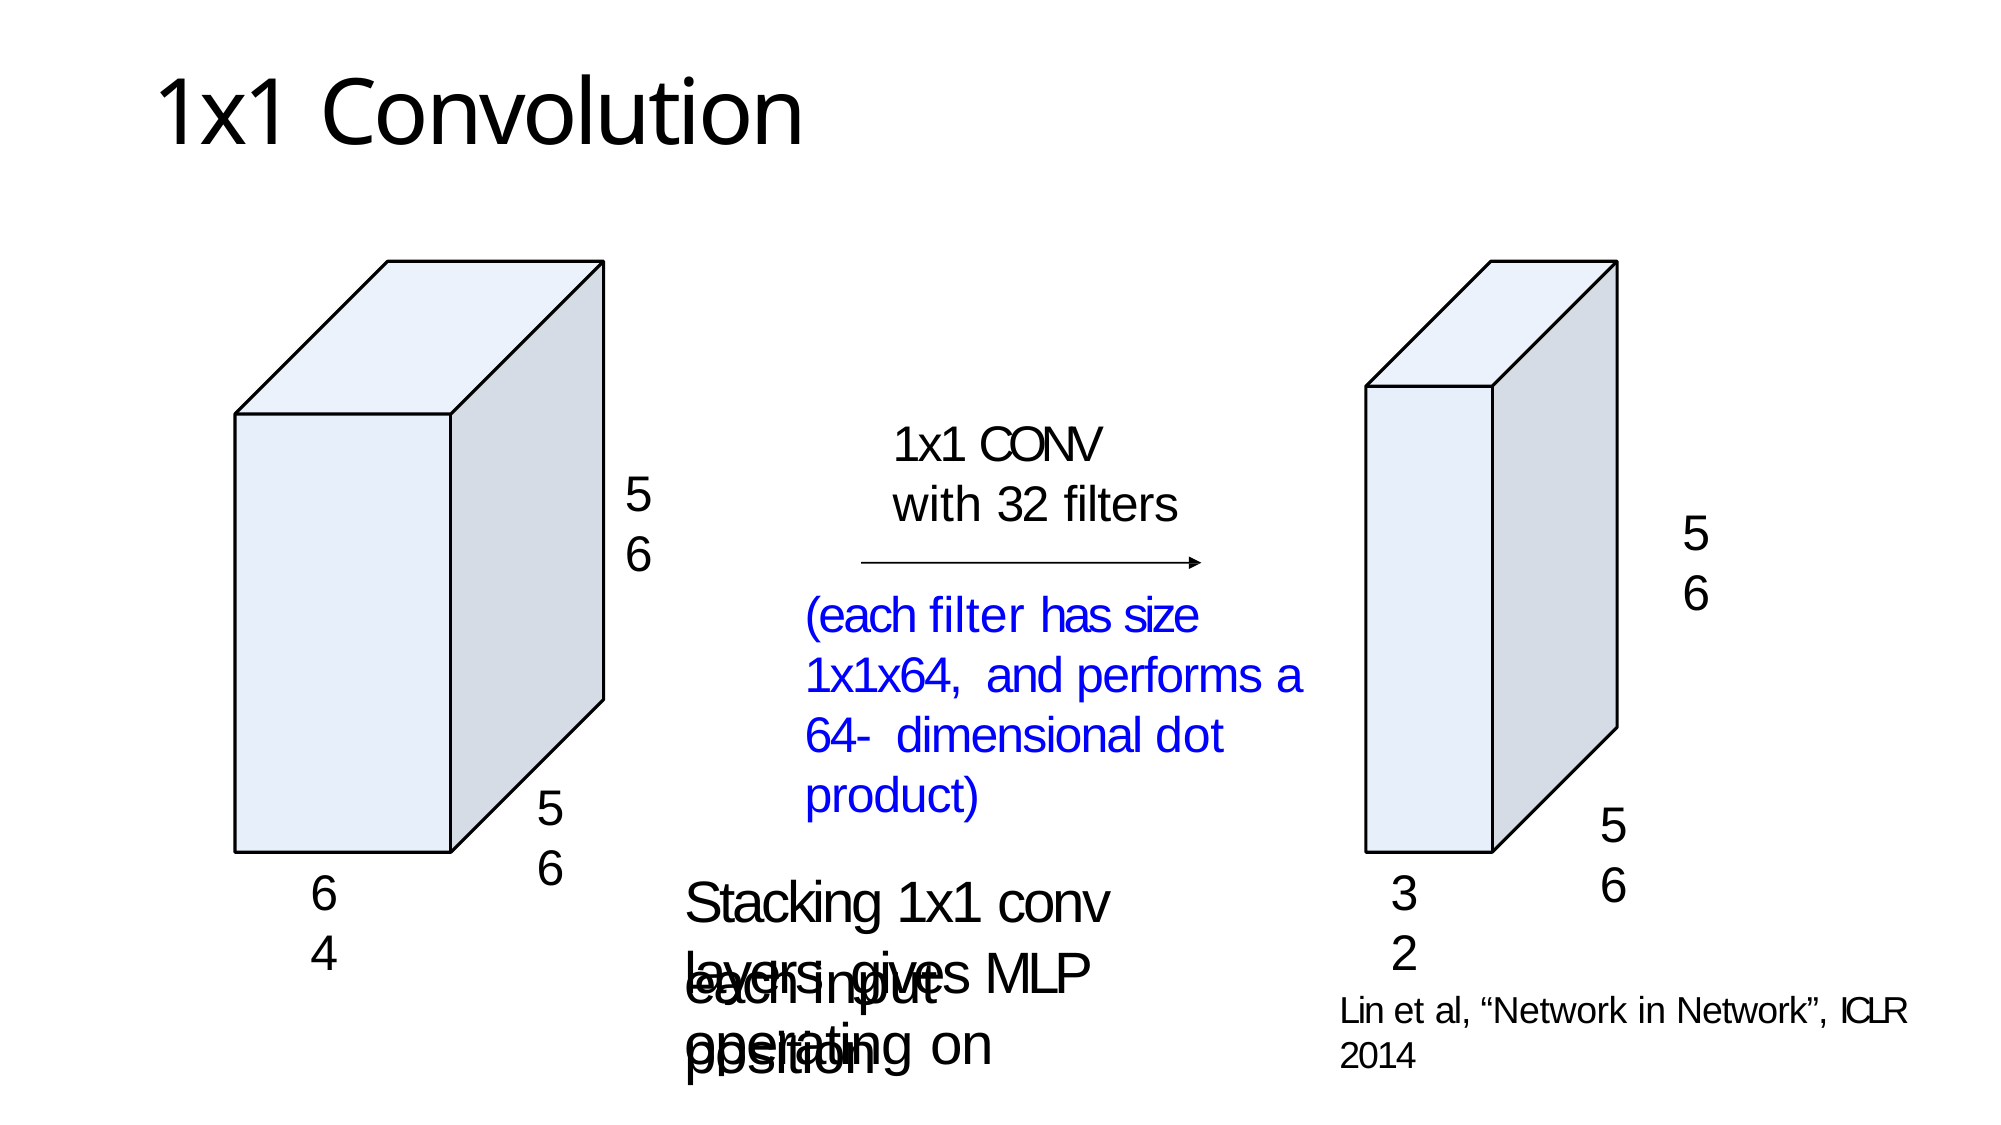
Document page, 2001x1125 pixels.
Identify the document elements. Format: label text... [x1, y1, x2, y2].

text_box 56 [1598, 789, 1653, 912]
text_box [1493, 262, 1618, 852]
text_box 32 [1388, 858, 1444, 981]
text_box 64 [308, 858, 364, 981]
text_box Lin et al, “Network in Network”, ICLR 2014 [1361, 983, 1984, 1076]
text_box 1x1 CONV with 32 filters (each filter has size 1x1x64, and performs a 64- dimensional dot product) Stacking 1x1 conv layers gives MLP operating on [682, 408, 1361, 1076]
text_box [234, 415, 450, 853]
text_box [234, 261, 604, 415]
text_box [234, 261, 601, 414]
text_box [1367, 261, 1615, 385]
text_box 56 [1680, 498, 1735, 621]
text_box [451, 262, 604, 853]
title 1x1 Convolution [150, 11, 1019, 202]
text_box 56 [534, 772, 590, 895]
text_box each input position [682, 943, 1143, 1086]
text_box [1365, 387, 1492, 853]
text_box [1365, 261, 1618, 387]
text_box 56 [622, 458, 678, 581]
